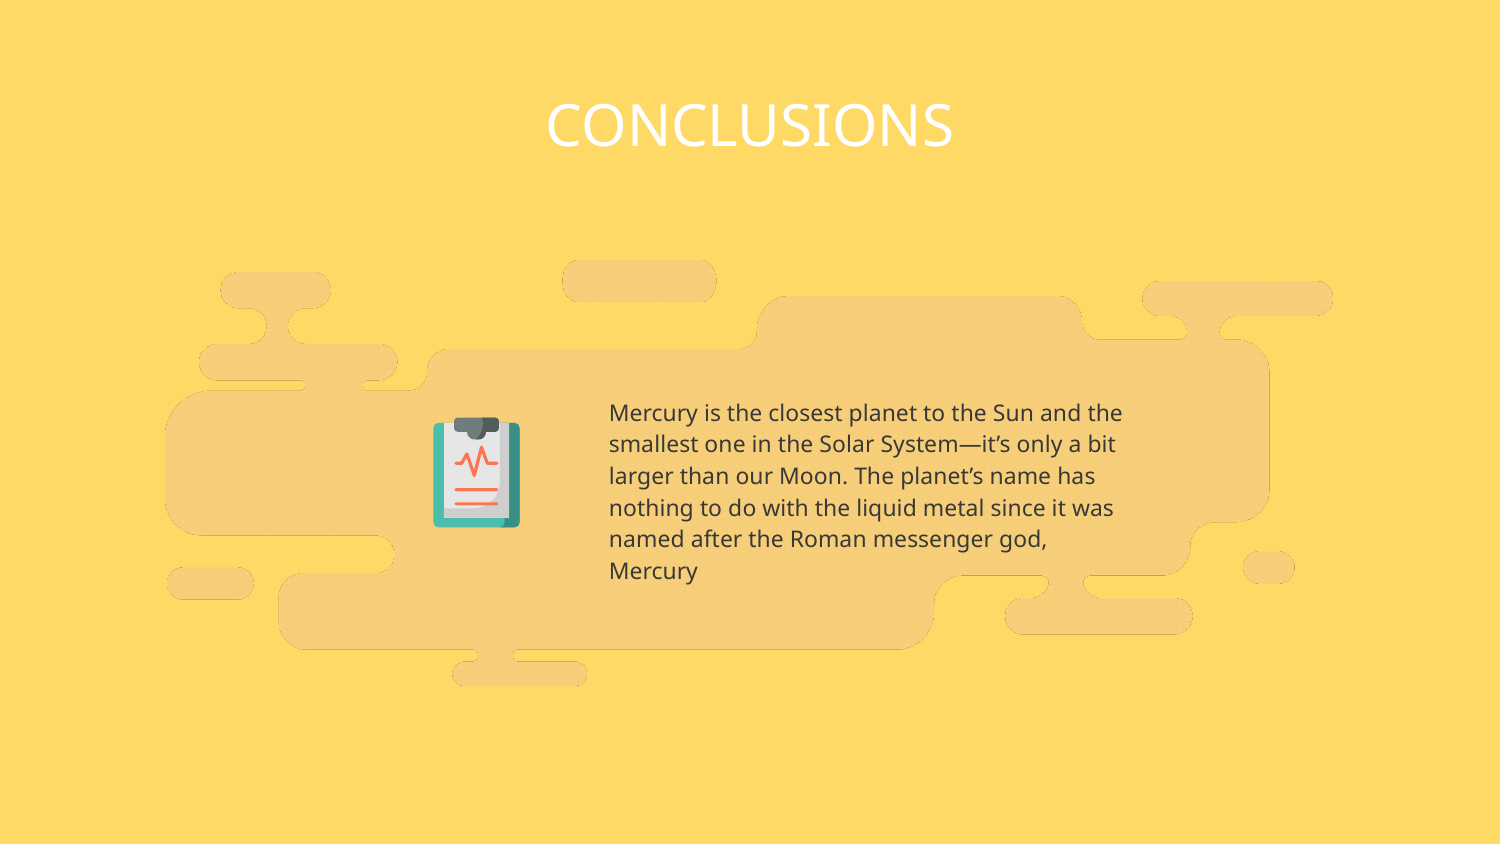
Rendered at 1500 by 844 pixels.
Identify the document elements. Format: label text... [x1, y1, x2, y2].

text_box [158, 257, 1340, 698]
picture [165, 260, 1333, 687]
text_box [433, 417, 520, 528]
title CONCLUSIONS [502, 0, 998, 174]
